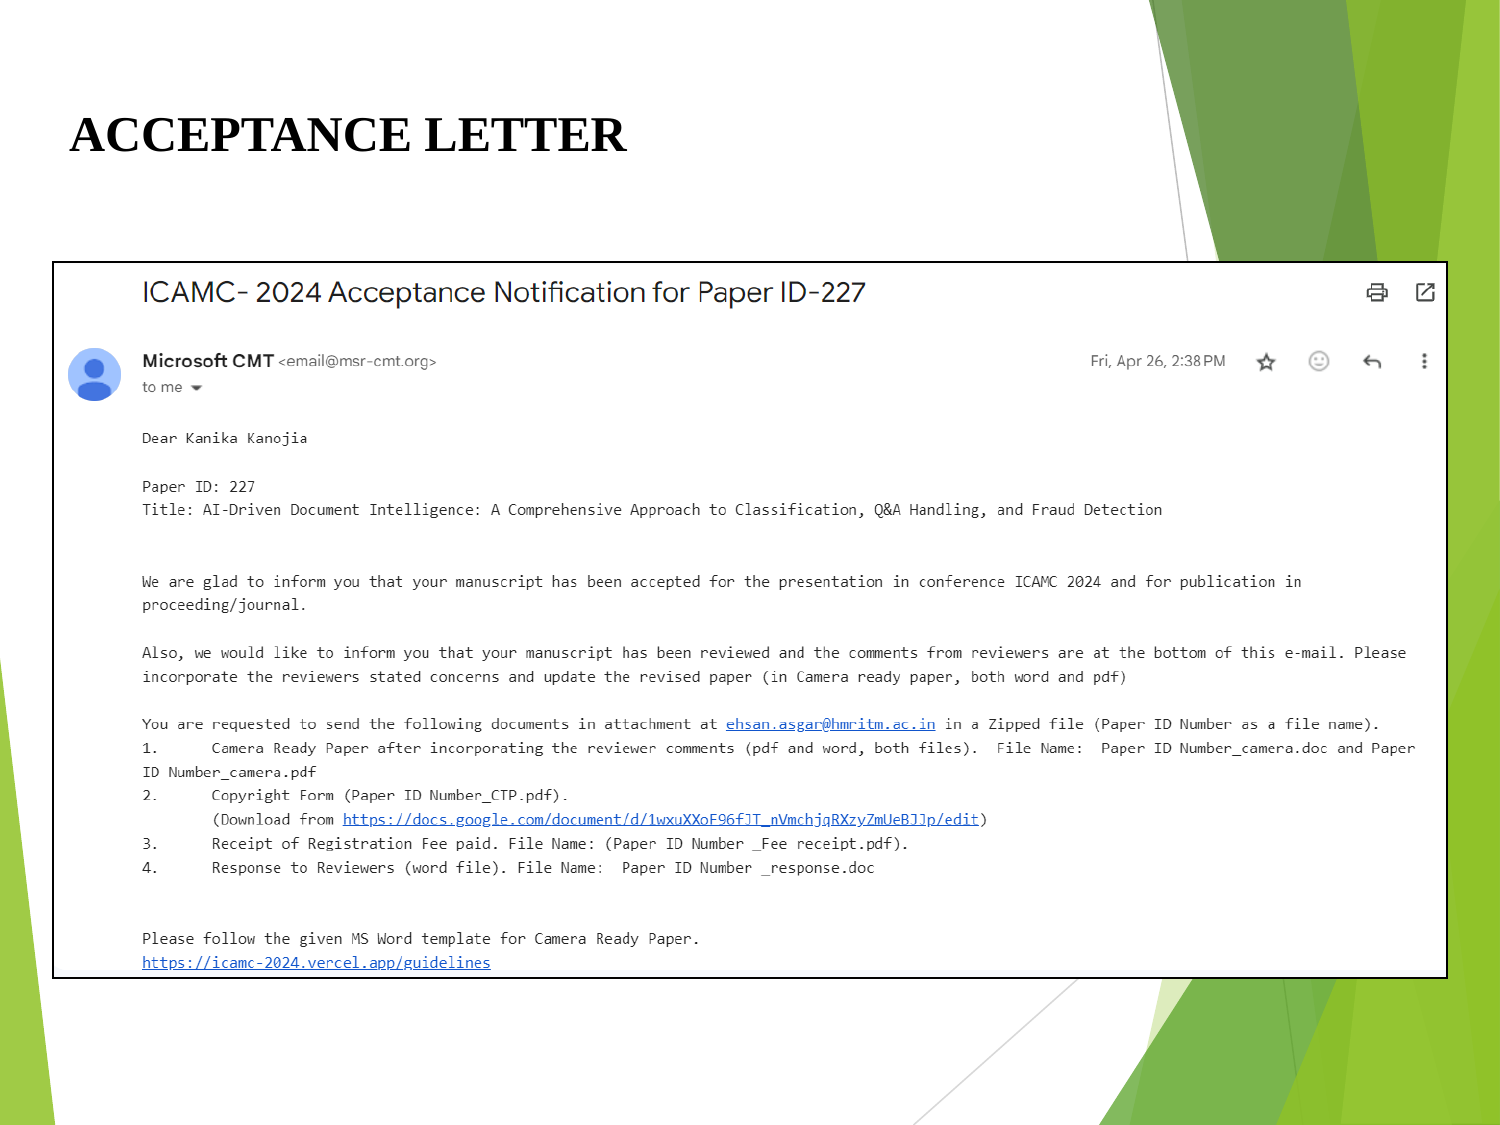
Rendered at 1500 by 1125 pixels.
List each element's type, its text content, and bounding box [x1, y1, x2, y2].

picture [53, 262, 1446, 978]
text_box ACCEPTANCE LETTER [54, 77, 762, 176]
